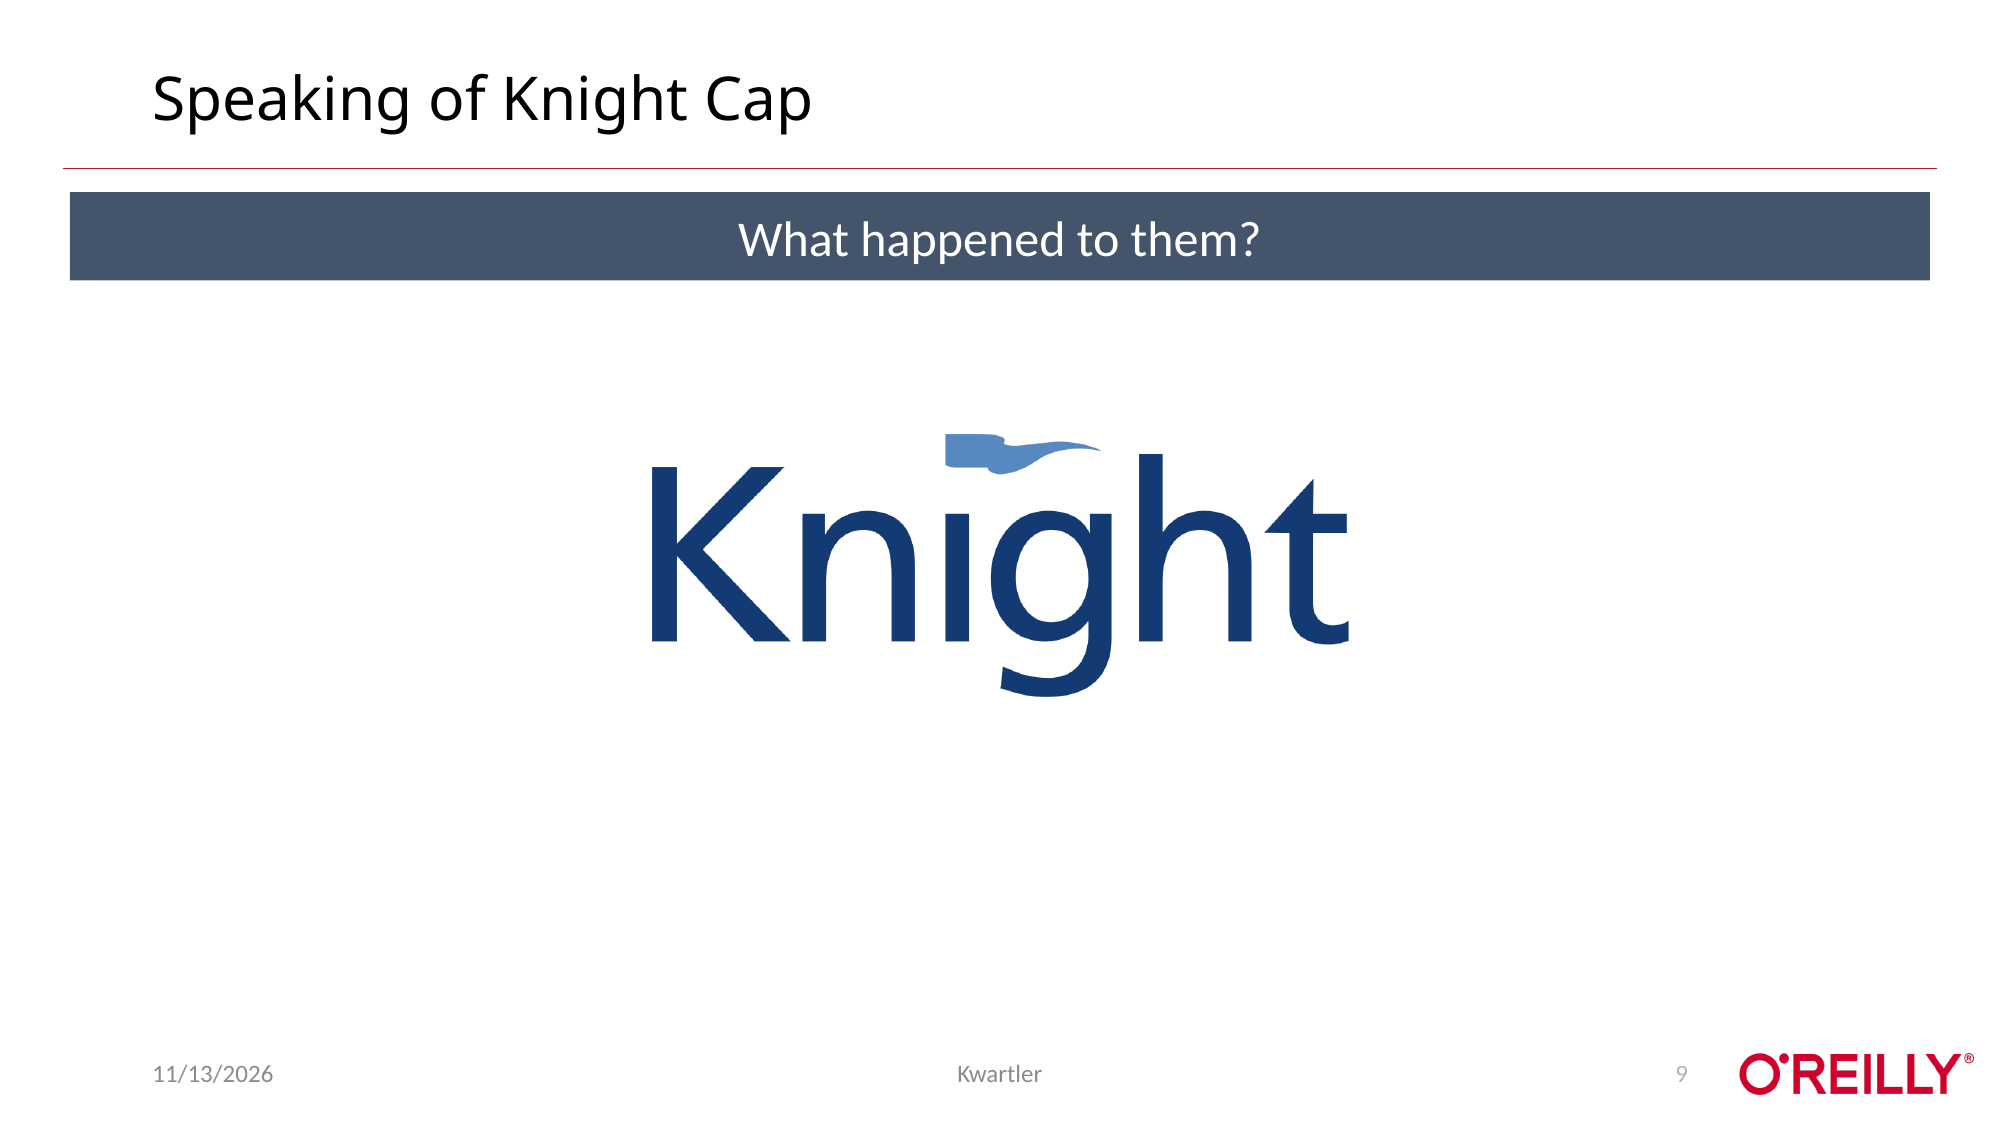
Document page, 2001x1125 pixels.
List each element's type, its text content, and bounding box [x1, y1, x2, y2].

slide_number 9 [1375, 1042, 1704, 1103]
text_box What happened to them? [69, 191, 1931, 281]
title Speaking of Knight Cap [137, 59, 1863, 142]
picture [1737, 1050, 1975, 1096]
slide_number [137, 1042, 588, 1103]
footer Kwartler [662, 1042, 1338, 1103]
picture [650, 432, 1350, 698]
